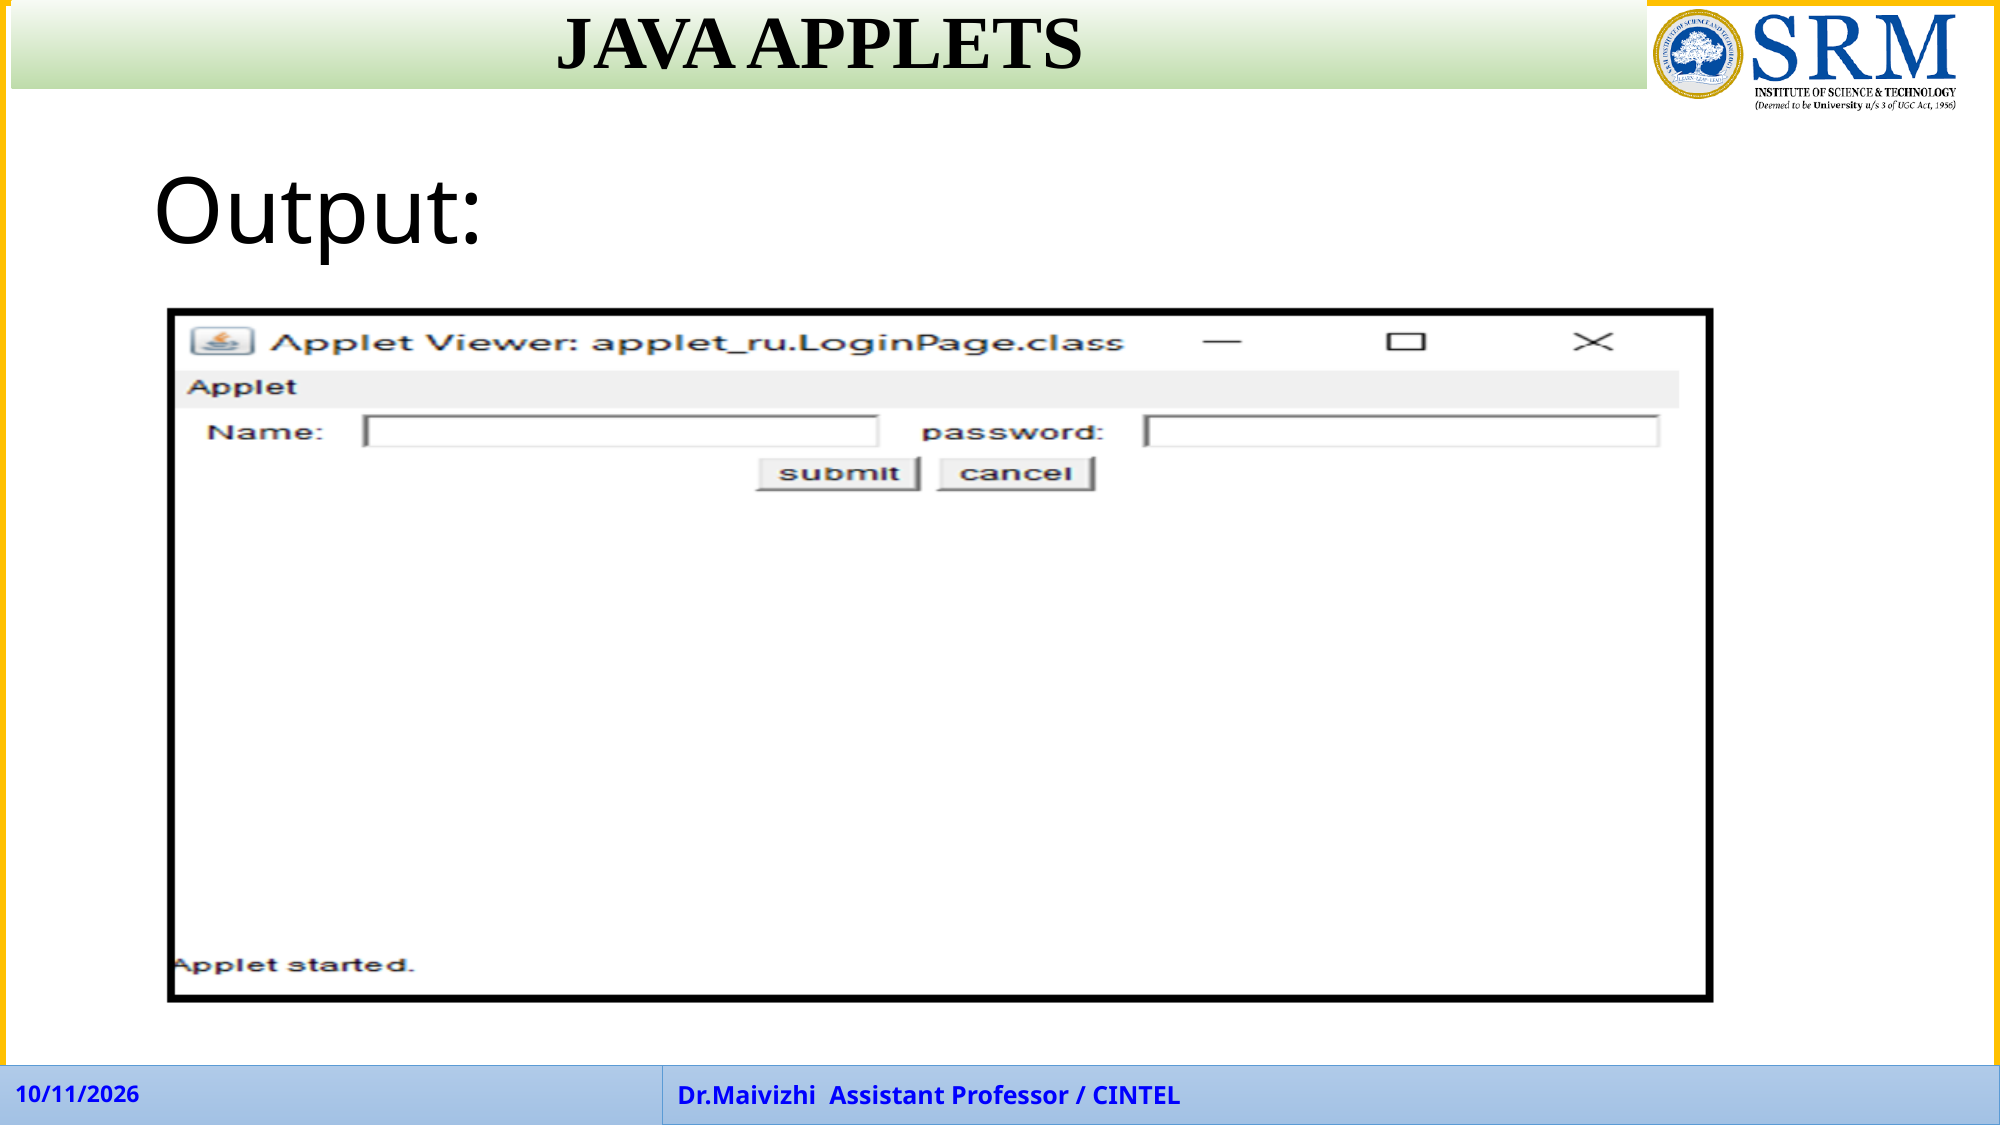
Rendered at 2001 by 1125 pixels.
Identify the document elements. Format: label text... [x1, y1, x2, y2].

text_box JAVA APPLETS [11, 0, 1647, 89]
text_box Dr.Maivizhi Assistant Professor / CINTEL [662, 1065, 2000, 1125]
picture [158, 288, 1731, 1006]
text_box 28-08-2023 [0, 1065, 662, 1125]
text_box [0, 0, 2000, 1065]
